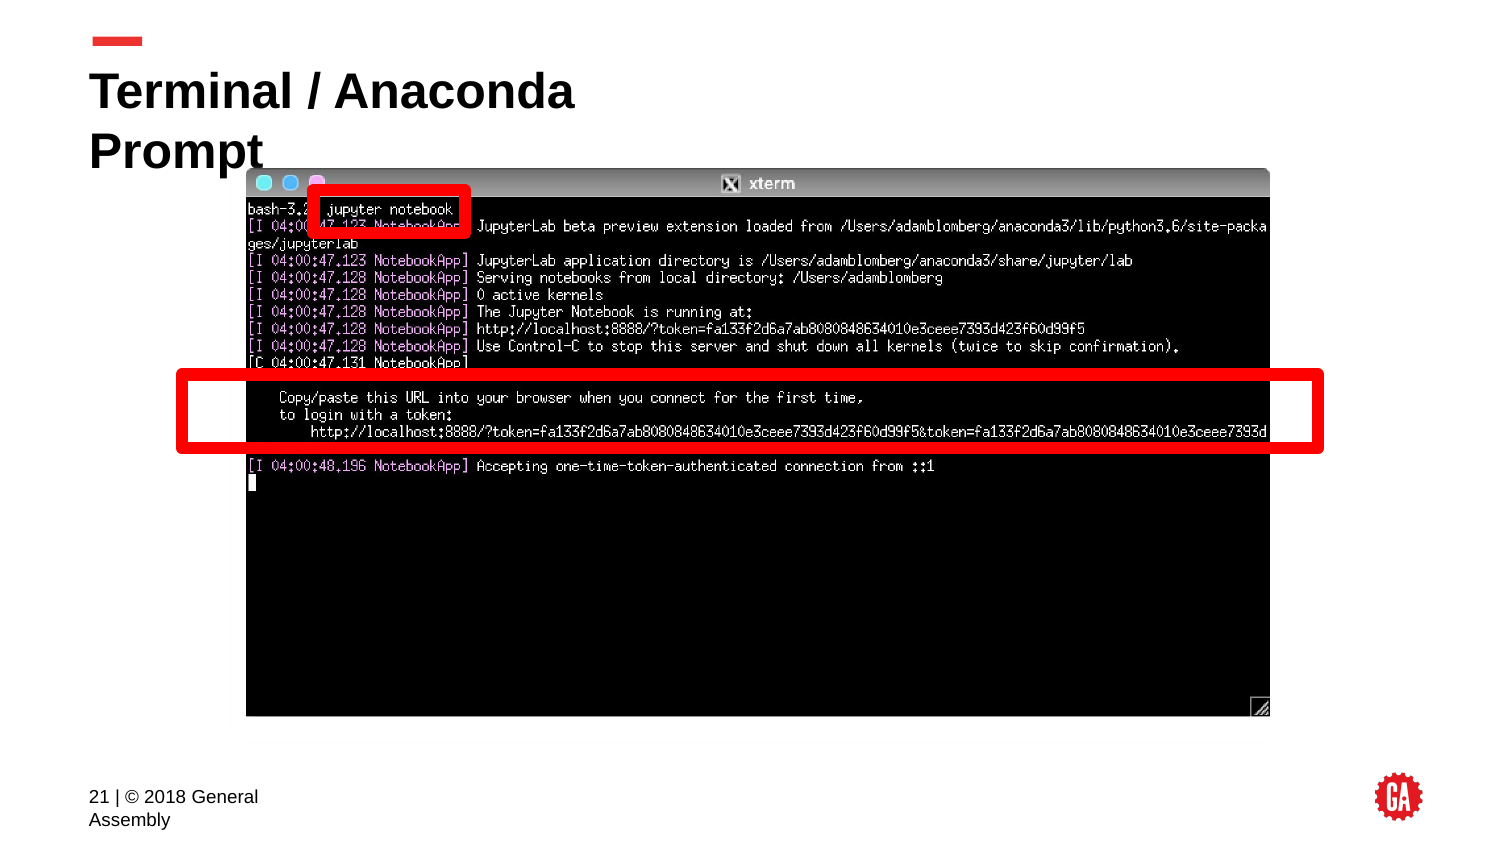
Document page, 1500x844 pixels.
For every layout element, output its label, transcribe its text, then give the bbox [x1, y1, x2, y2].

text_box ‹#› | © 2018 General Assembly [82, 784, 341, 831]
title Terminal / Anaconda Prompt [86, 55, 736, 199]
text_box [181, 160, 1319, 745]
text_box [92, 36, 143, 46]
text_box [1374, 772, 1423, 821]
